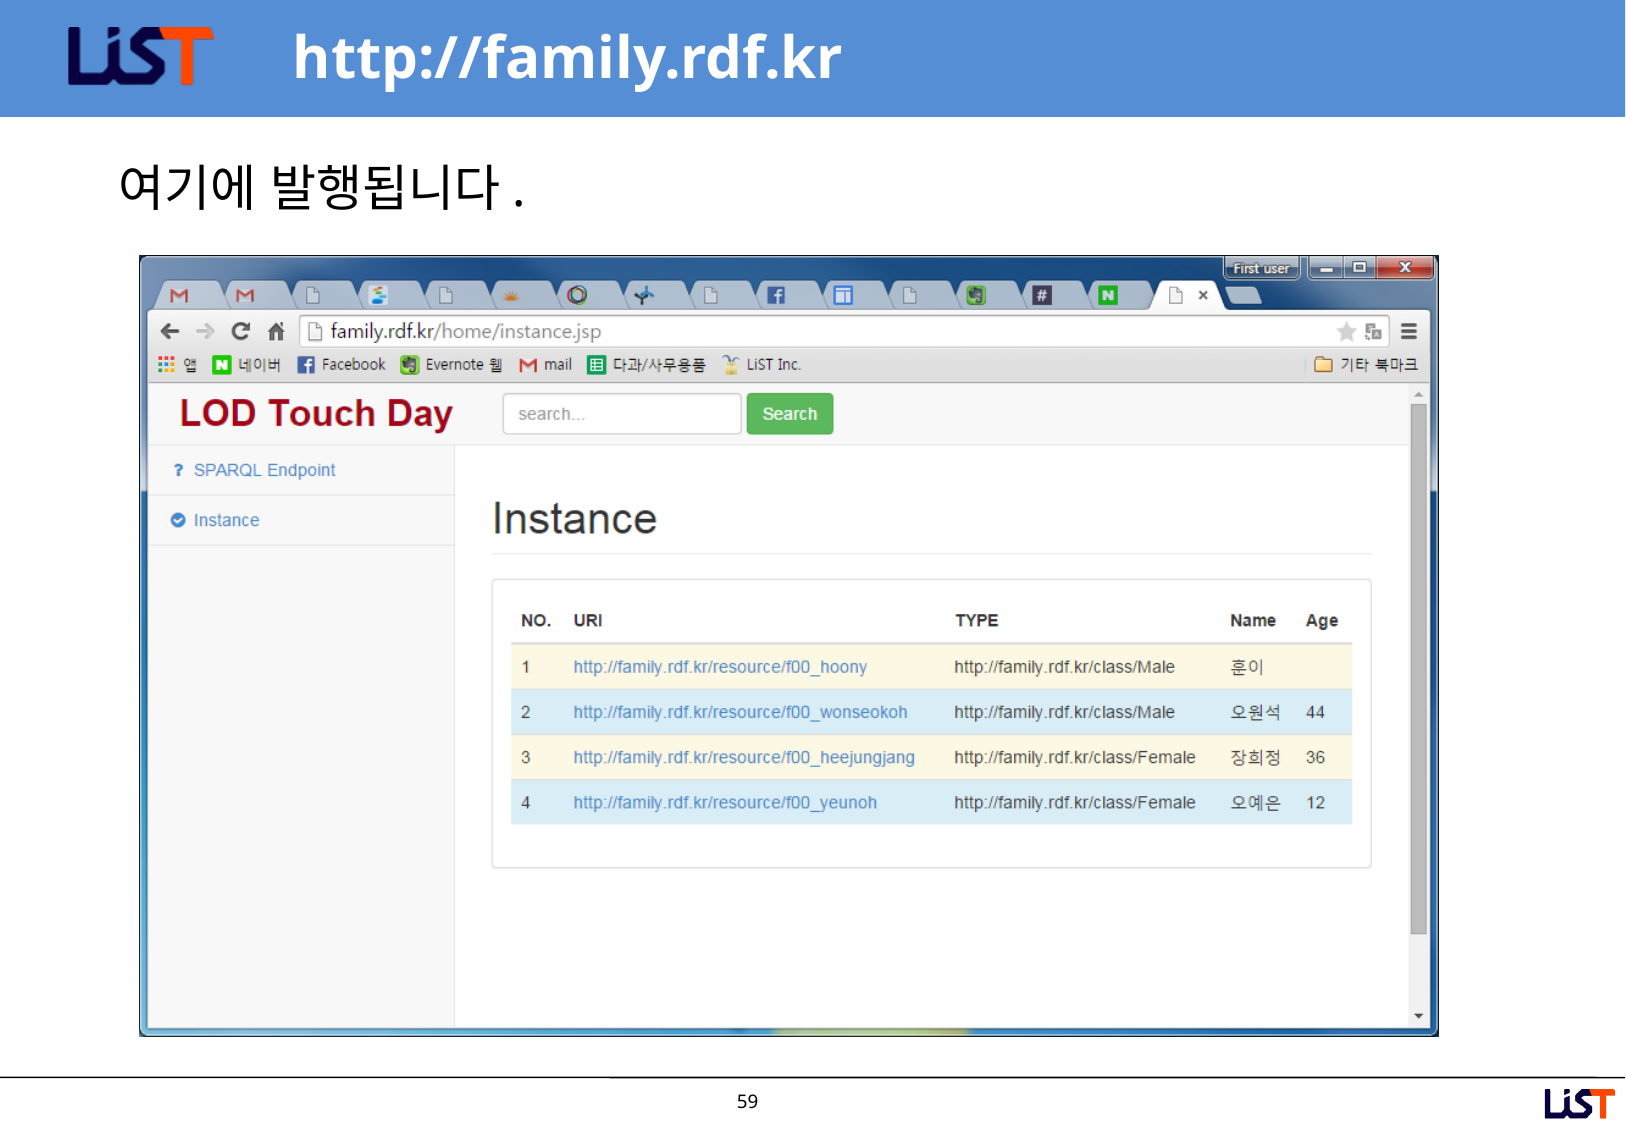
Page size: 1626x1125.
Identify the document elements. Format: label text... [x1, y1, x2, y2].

picture [138, 255, 1439, 1037]
picture [68, 27, 214, 87]
picture [1544, 1089, 1616, 1119]
text_box 여기에 발행됩니다. [103, 148, 1415, 224]
title http://family.rdf.kr [277, 0, 1604, 116]
